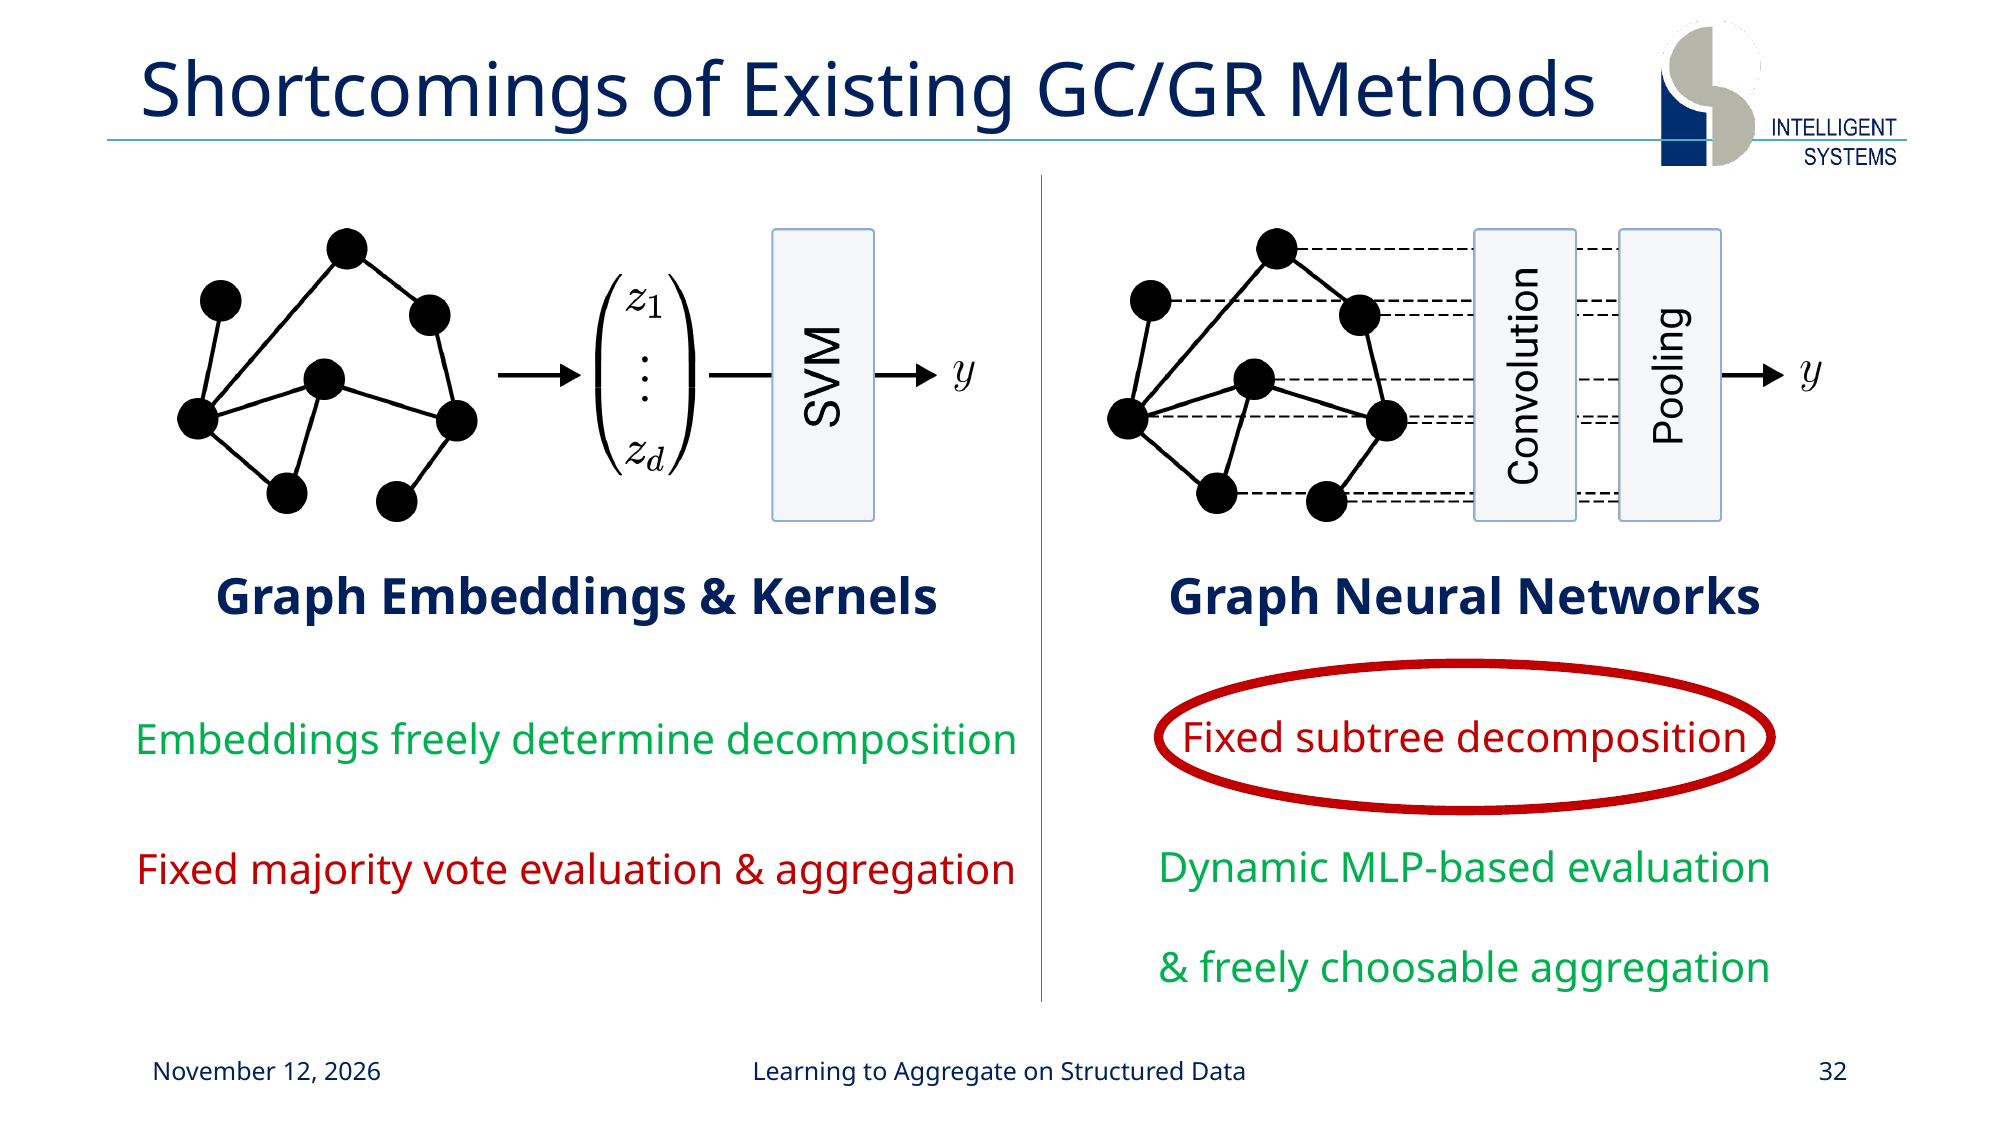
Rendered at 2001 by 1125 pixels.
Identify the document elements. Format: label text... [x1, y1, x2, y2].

text_box G​raph Embeddings & Kernels [177, 522, 976, 666]
picture [1661, 141, 1903, 172]
text_box Graph Neural Networks [1107, 522, 1823, 666]
slide_number 32 [1412, 1042, 1863, 1103]
picture [1661, 19, 1903, 139]
title Shortcomings of Existing GC/GR Methods [125, 31, 1863, 141]
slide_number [137, 1042, 588, 1103]
picture [177, 228, 976, 522]
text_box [1121, 677, 1808, 1024]
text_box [113, 679, 1039, 926]
text_box [1280, 662, 1649, 677]
picture [1107, 228, 1823, 522]
footer Learning to Aggregate on Structured Data [662, 1042, 1338, 1103]
